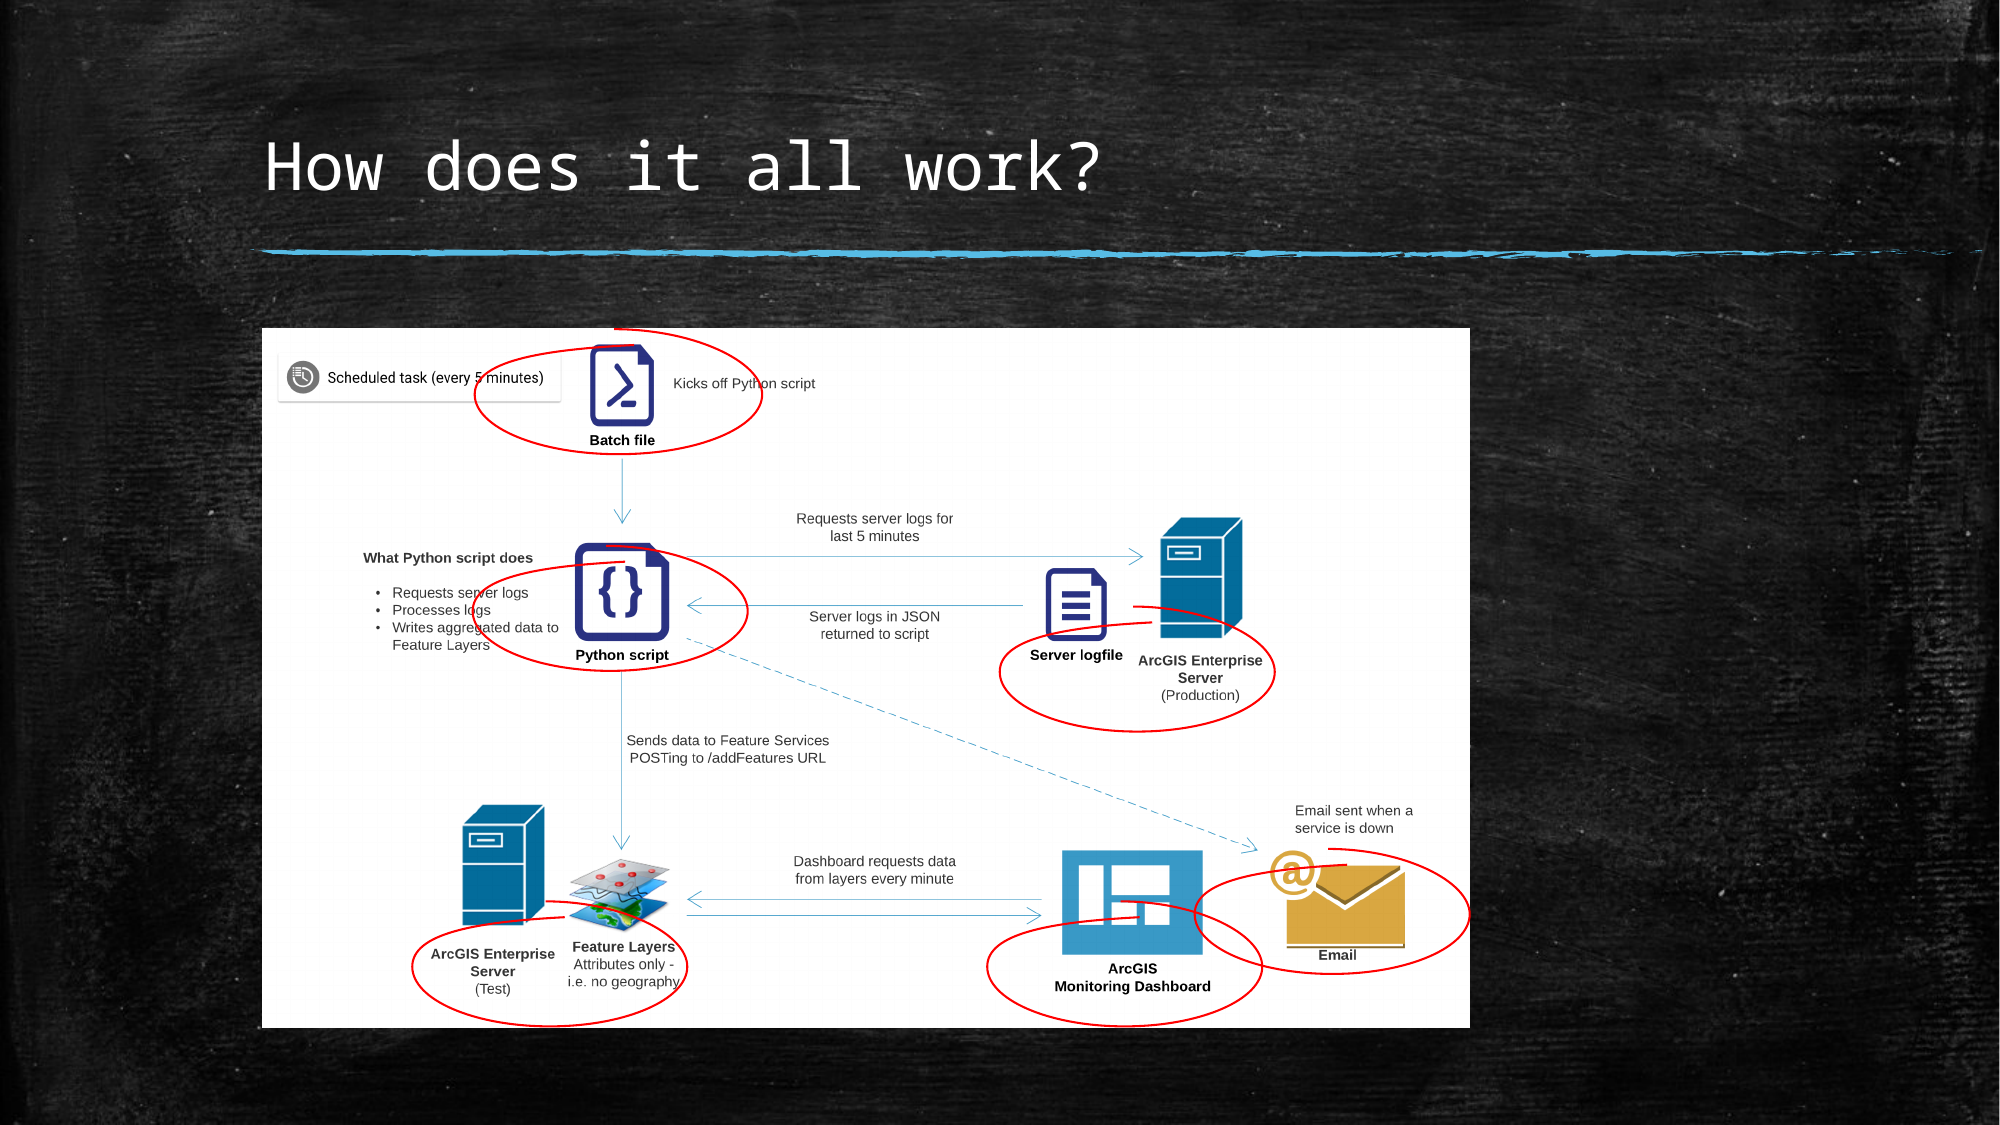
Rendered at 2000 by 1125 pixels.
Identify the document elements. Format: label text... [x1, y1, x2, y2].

picture [262, 328, 1470, 1029]
text_box How does it all work? [249, 45, 1750, 213]
